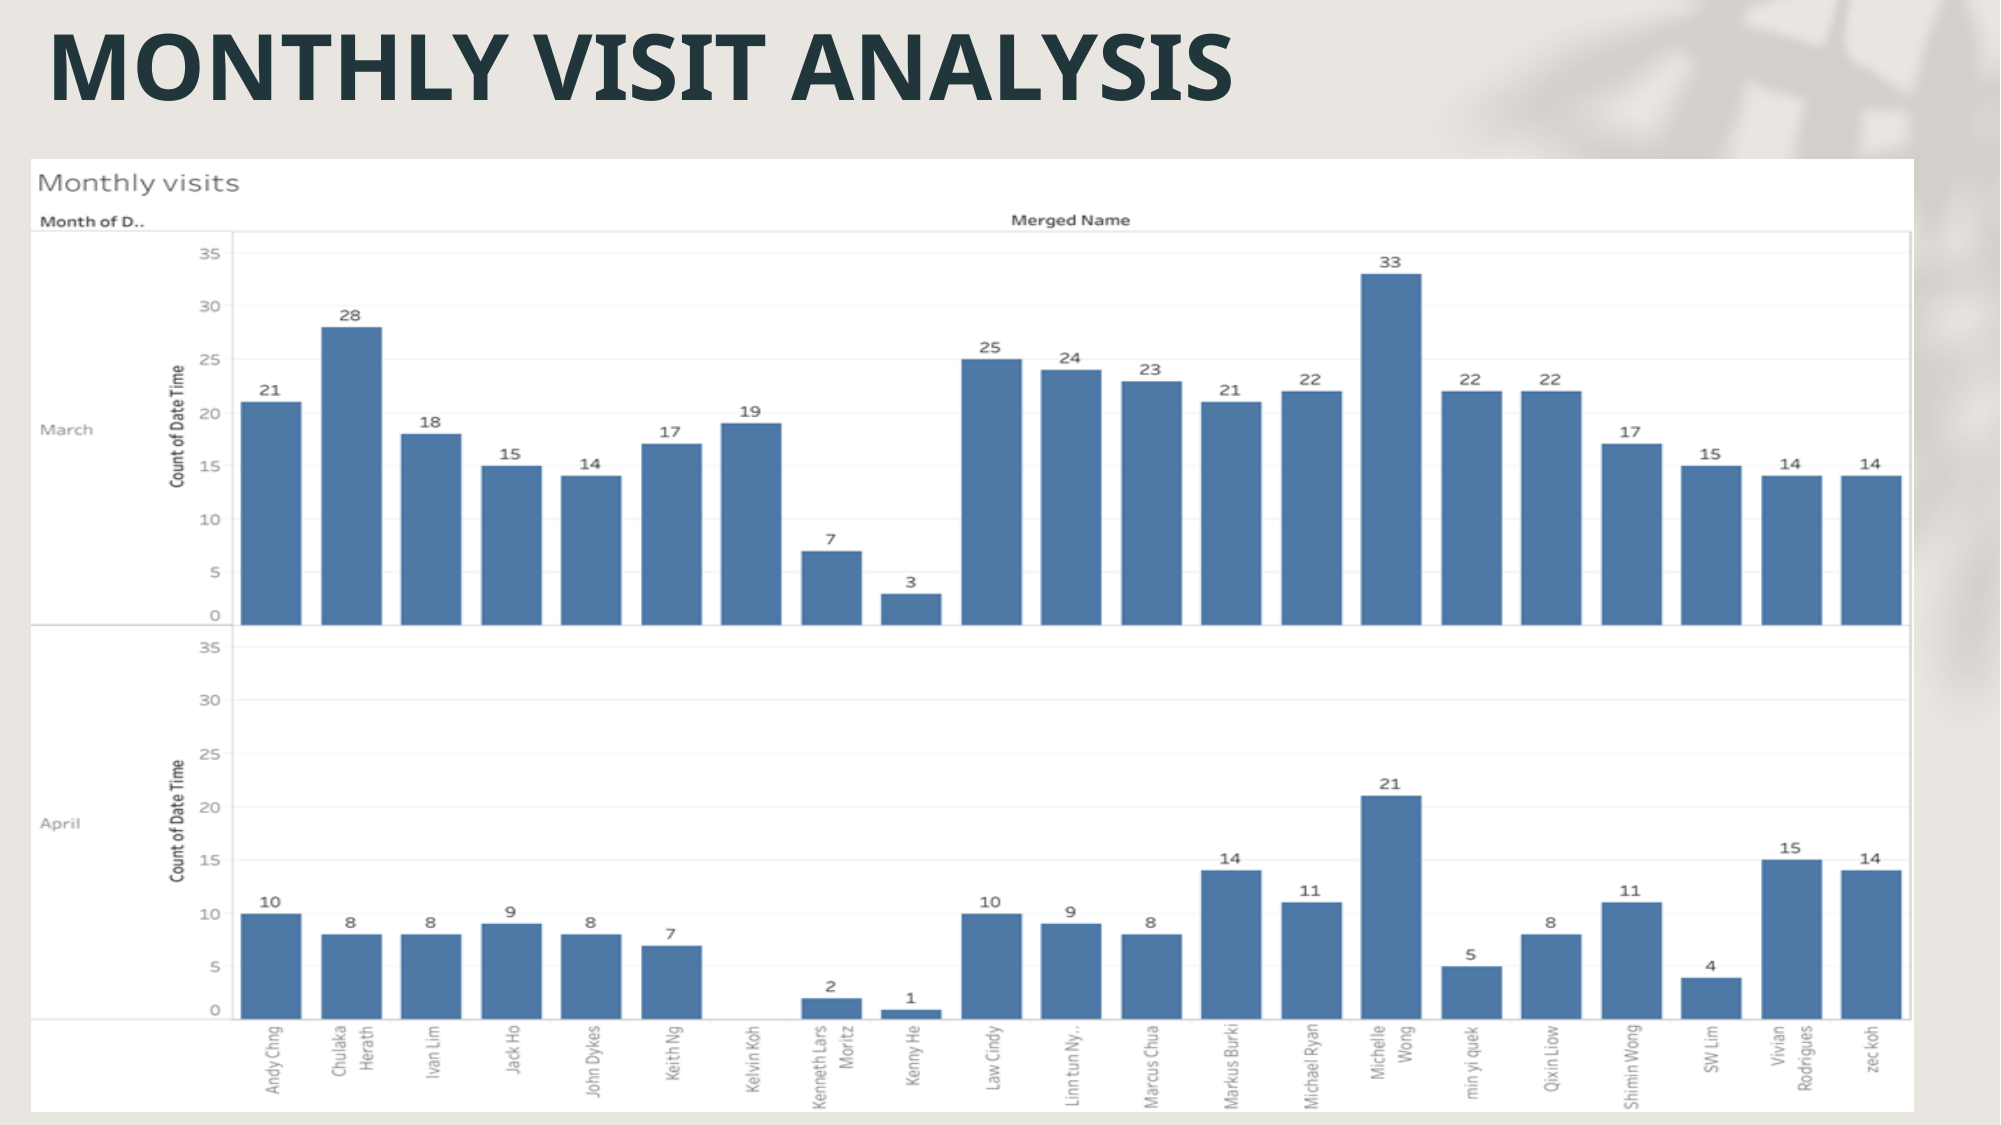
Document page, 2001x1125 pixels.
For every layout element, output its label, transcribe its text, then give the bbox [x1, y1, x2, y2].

title MONTHLY VISIT ANALYSIS [31, 0, 1819, 159]
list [31, 159, 1914, 1112]
